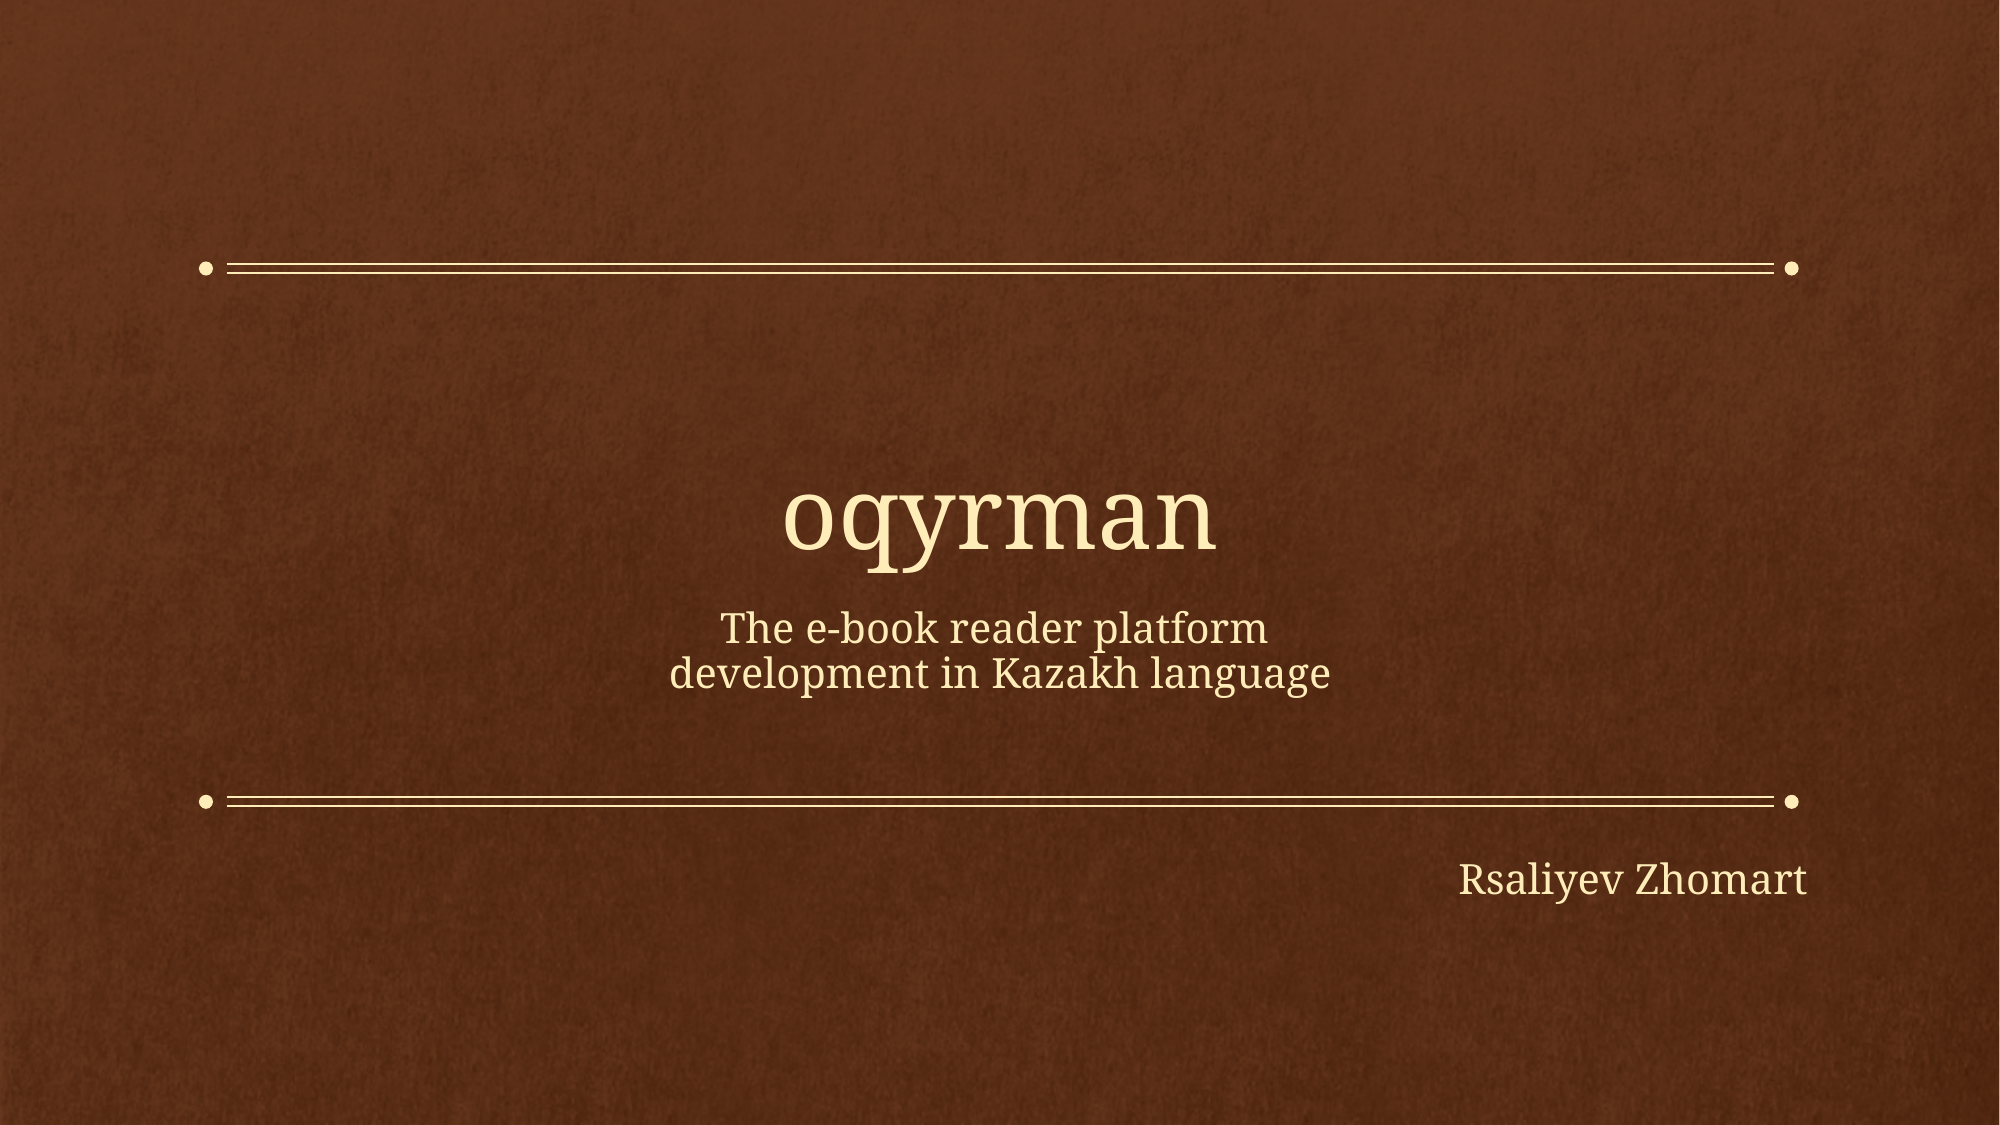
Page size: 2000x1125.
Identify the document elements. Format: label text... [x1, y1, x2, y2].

title oqyrman [225, 312, 1774, 580]
text_box Rsaliyev Zhomart [1443, 846, 1823, 911]
subtitle The e-book reader platform development in Kazakh language [226, 599, 1774, 763]
